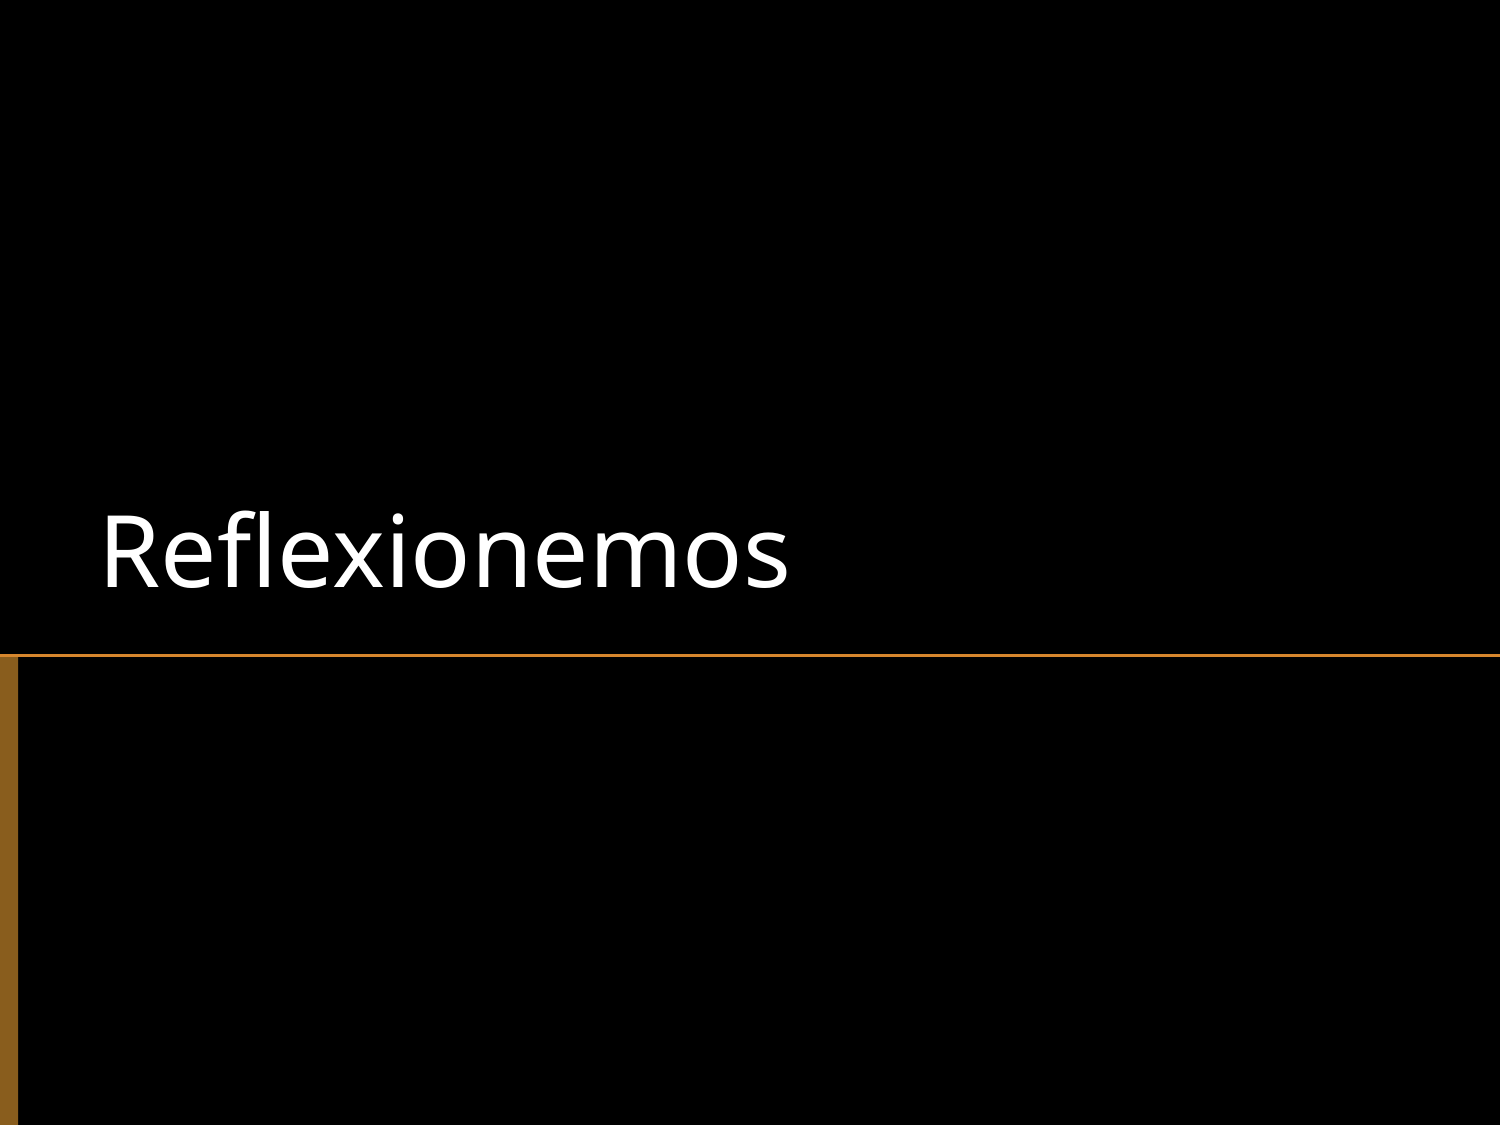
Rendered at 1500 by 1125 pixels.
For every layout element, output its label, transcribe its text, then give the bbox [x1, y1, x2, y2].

title Reflexionemos [83, 275, 1417, 623]
